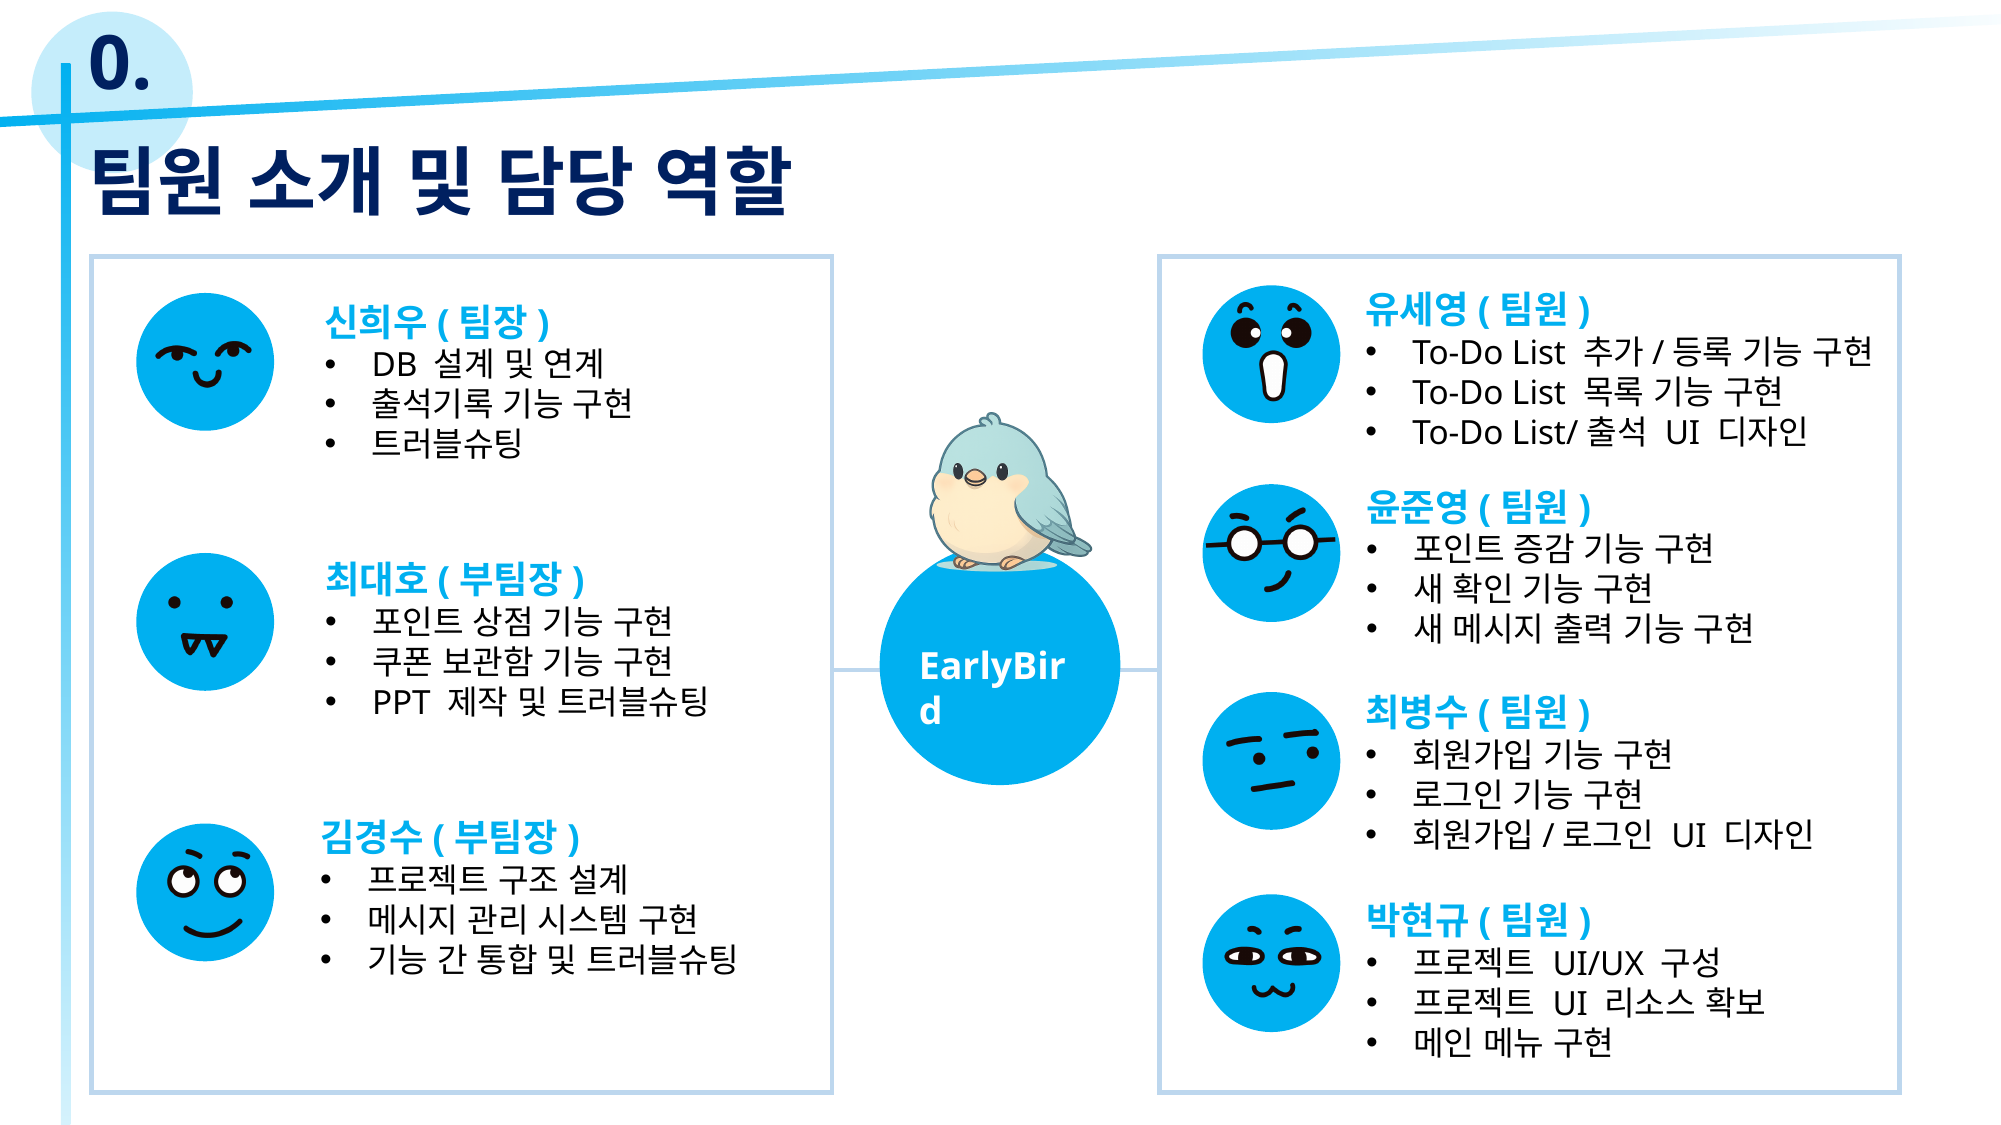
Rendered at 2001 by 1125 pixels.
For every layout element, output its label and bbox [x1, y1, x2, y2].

text_box [0, 6, 2000, 1125]
